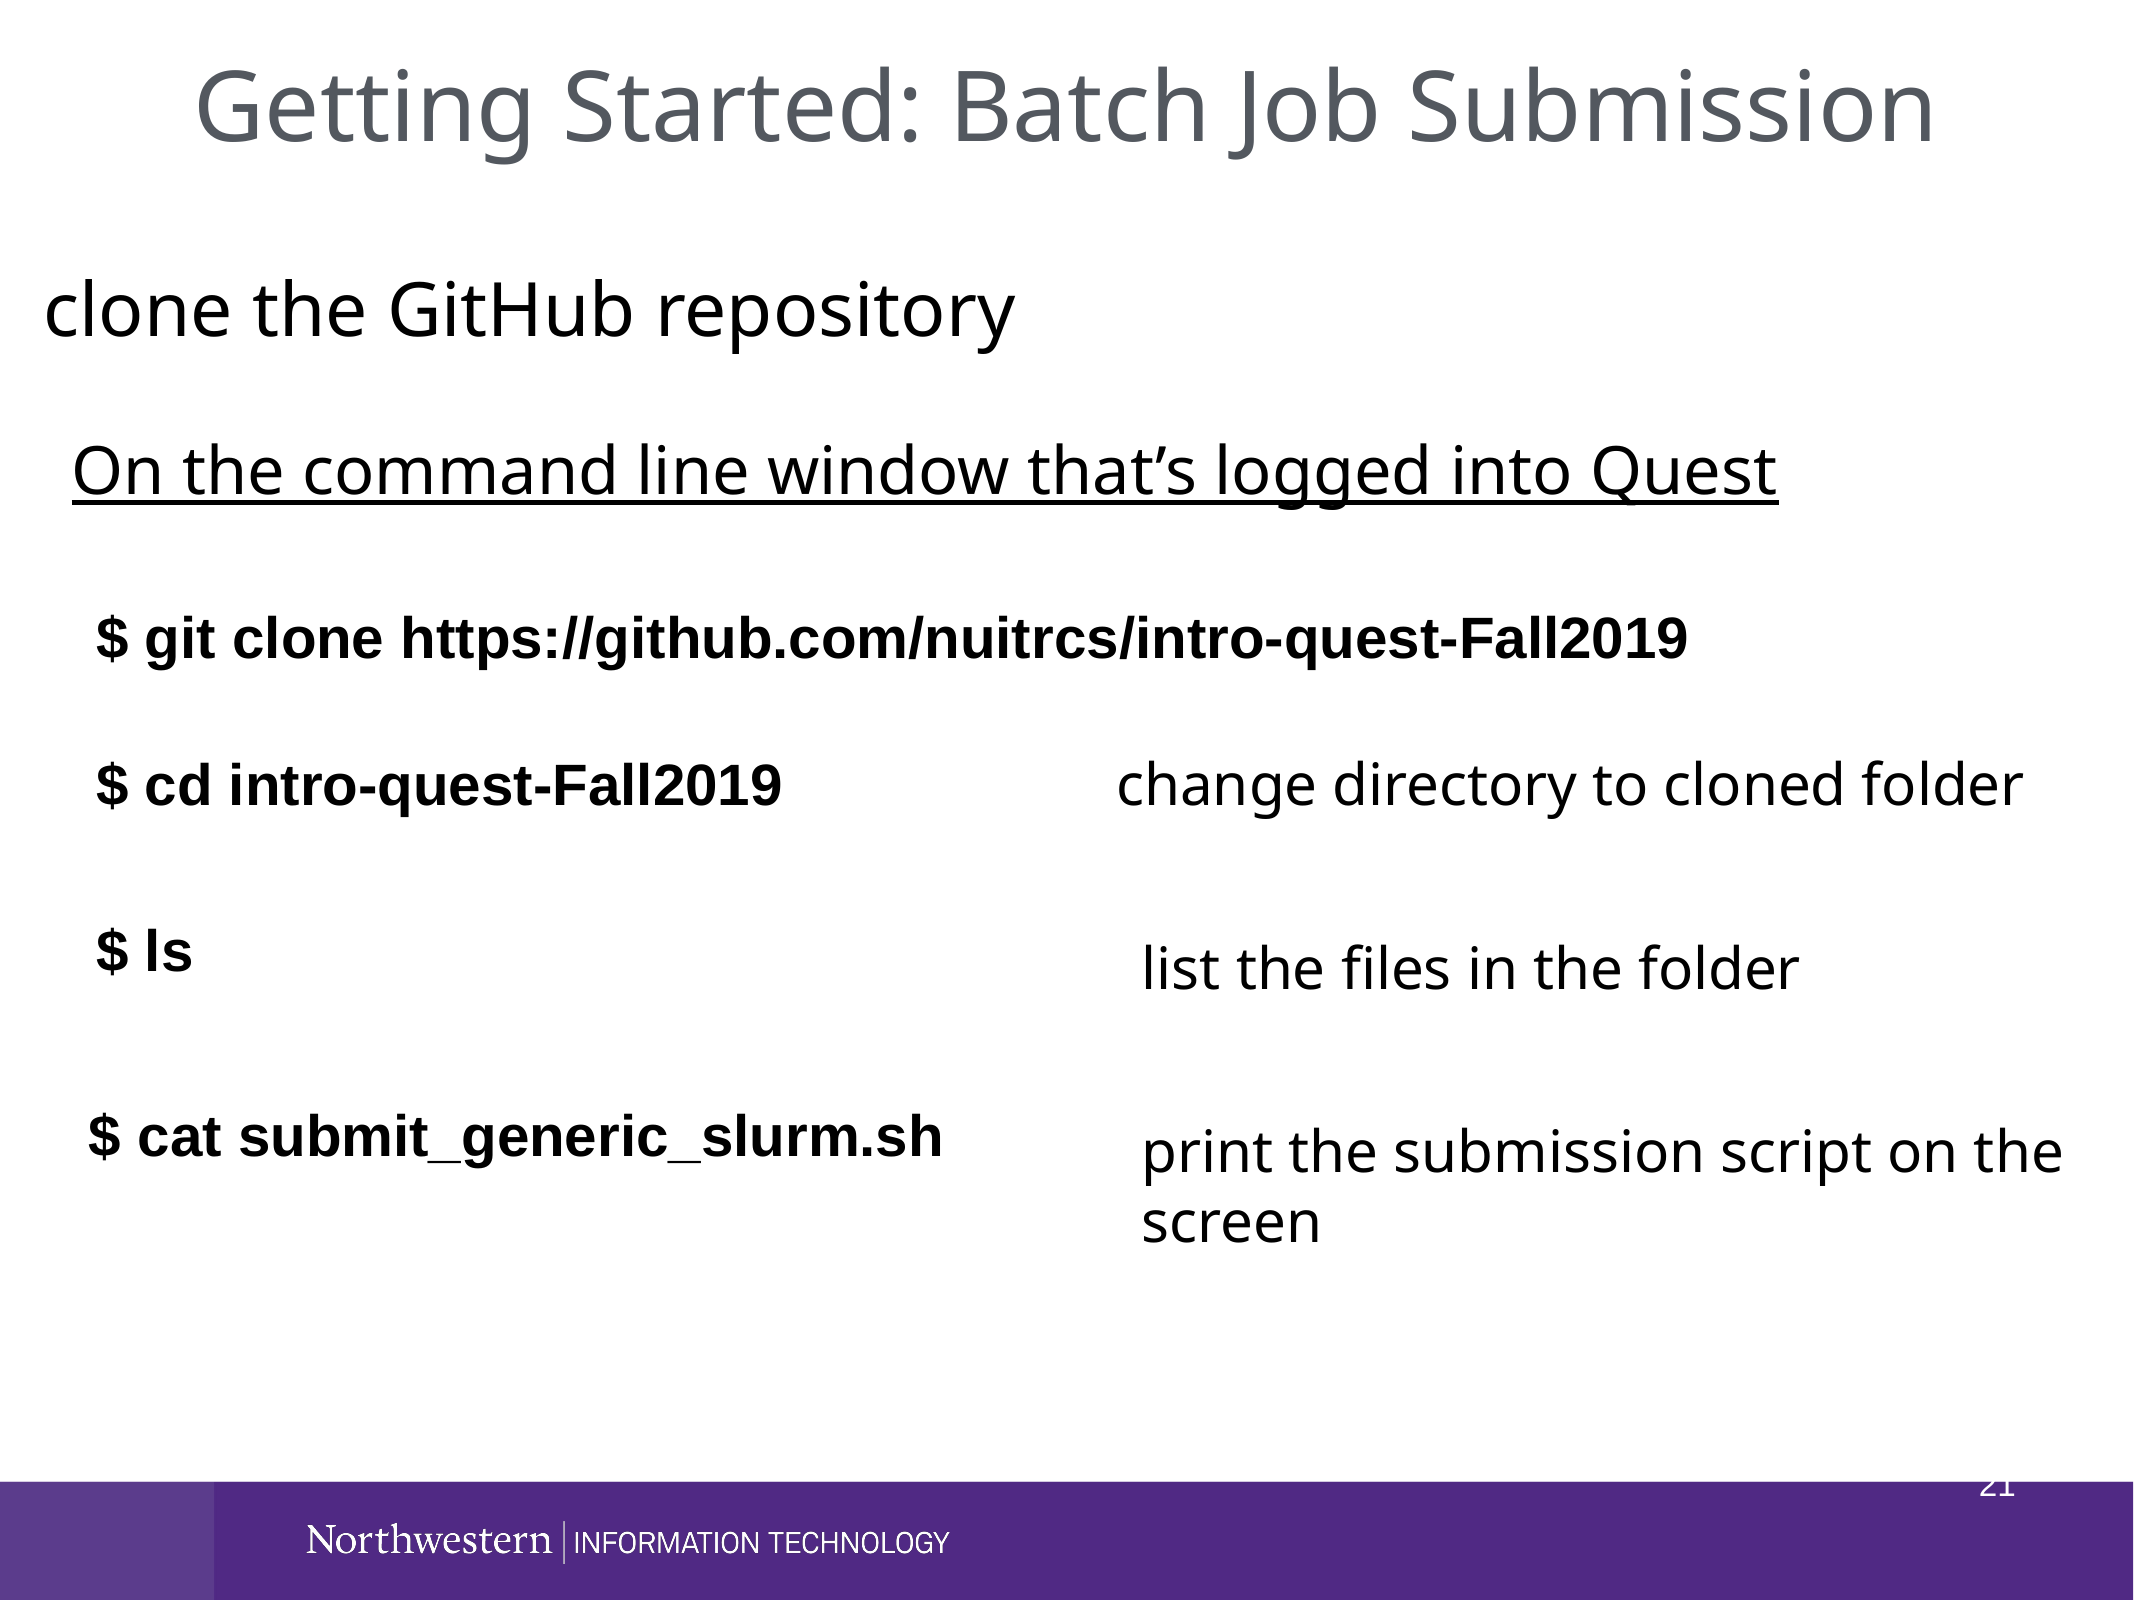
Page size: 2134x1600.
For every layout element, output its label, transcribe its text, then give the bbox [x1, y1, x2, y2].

text_box change directory to cloned folder [1101, 739, 2040, 825]
text_box $ cd intro-quest-Fall2019 [81, 739, 1082, 825]
slide_number 21 [1965, 1455, 2028, 1515]
picture [0, 0, 2134, 1600]
text_box Getting Started: Batch Job Submission [185, 35, 1948, 170]
text_box $ git clone https://github.com/nuitrcs/intro-quest-Fall2019 [81, 592, 1971, 678]
text_box $ cat submit_generic_slurm.sh [74, 1090, 960, 1175]
text_box print the submission script on the screen [1127, 1107, 2134, 1262]
text_box $ ls [81, 905, 297, 991]
text_box list the files in the folder [1127, 923, 1943, 1009]
text_box On the command line window that’s logged into Quest [56, 420, 1819, 516]
text_box clone the GitHub repository [28, 253, 1031, 359]
